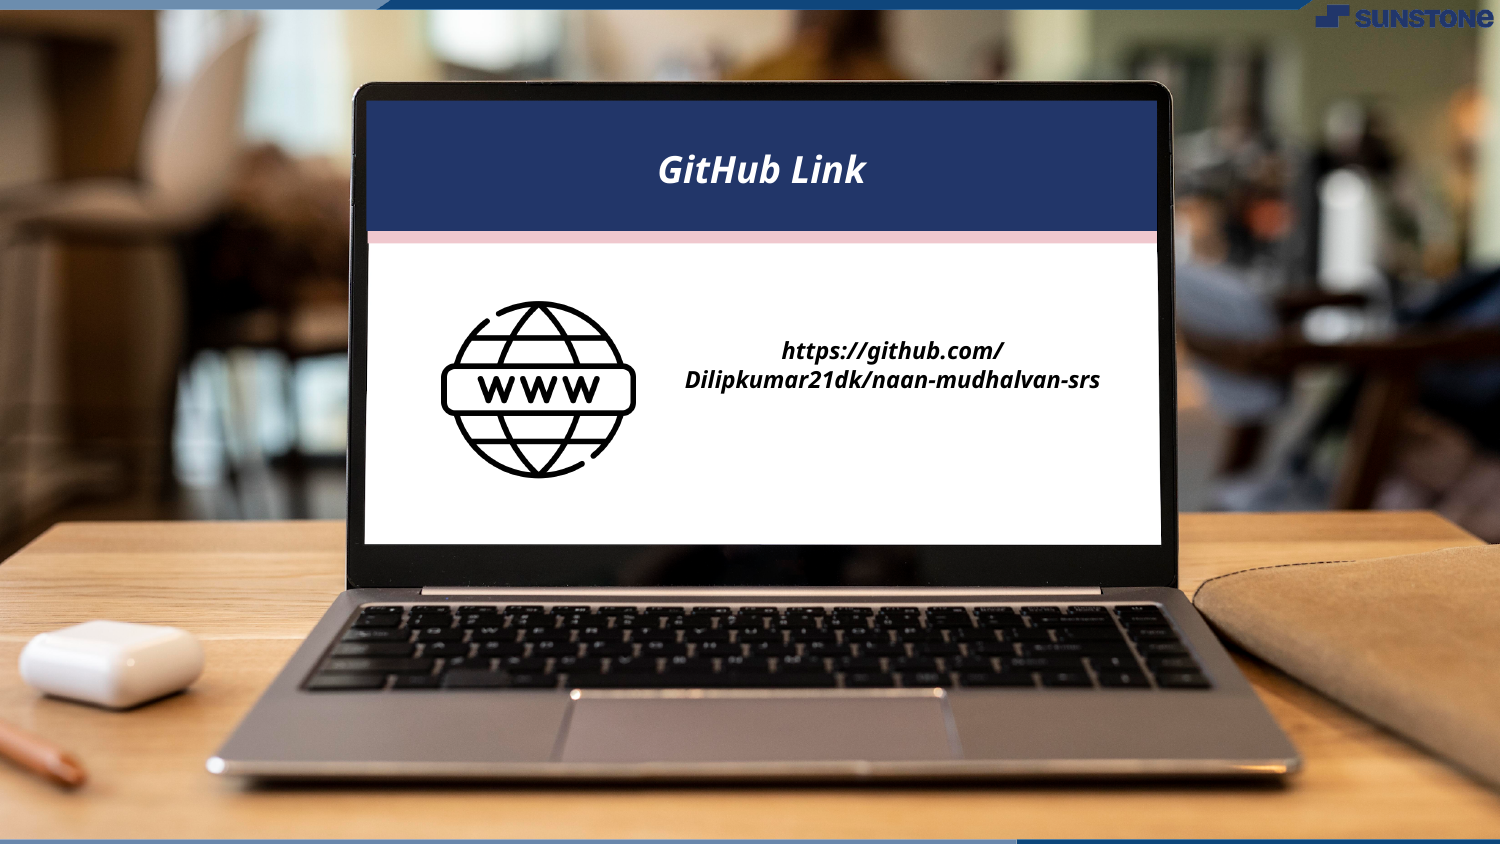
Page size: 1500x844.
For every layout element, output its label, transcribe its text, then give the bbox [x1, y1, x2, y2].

list GitHub Link [432, 131, 1091, 206]
list https://github.com/Dilipkumar21dk/naan-mudhalvan-srs [669, 327, 1116, 402]
picture [0, 0, 1500, 844]
